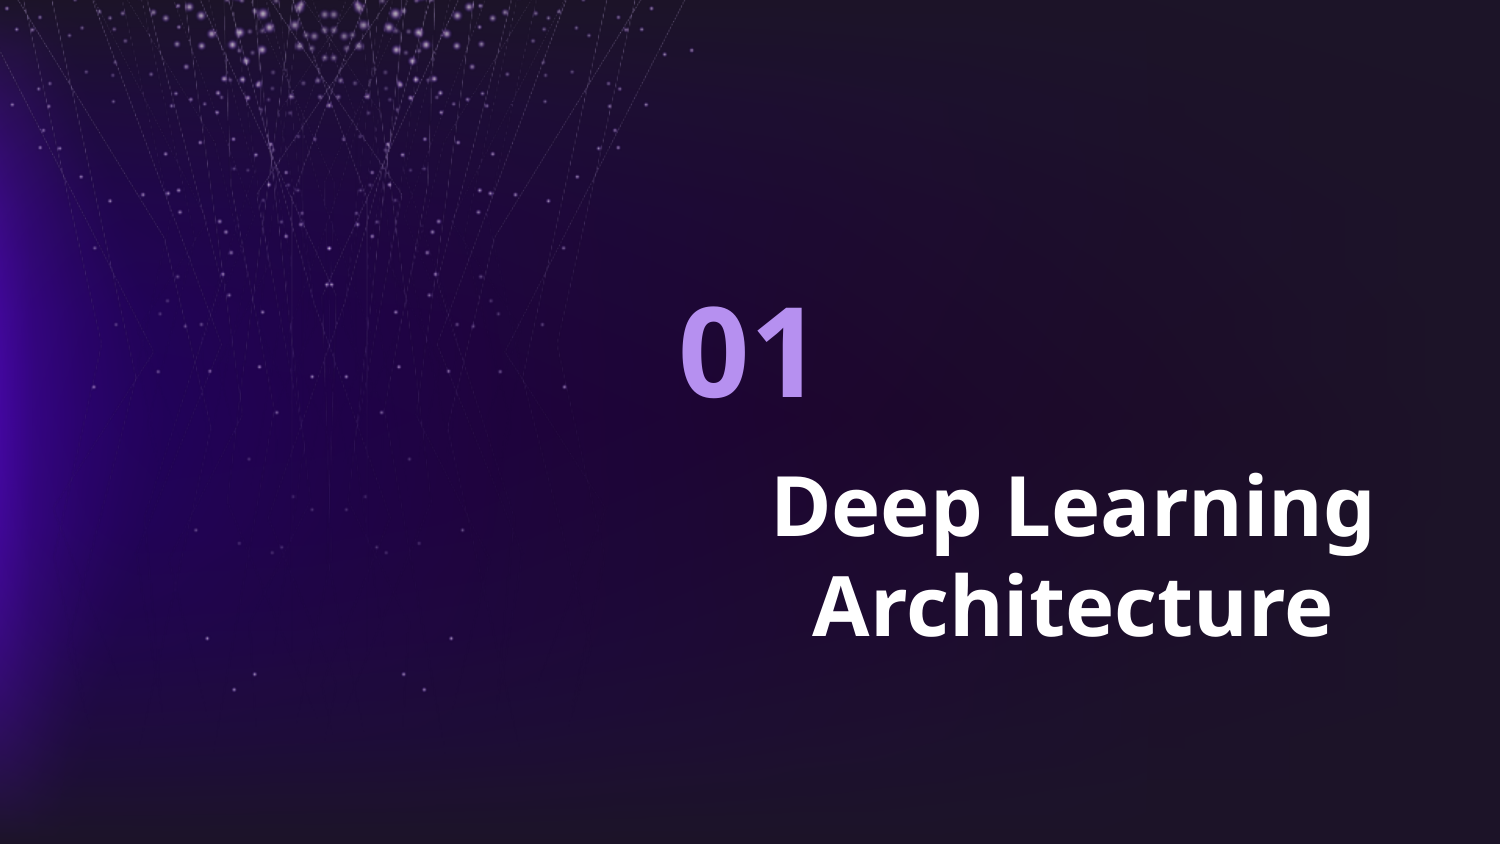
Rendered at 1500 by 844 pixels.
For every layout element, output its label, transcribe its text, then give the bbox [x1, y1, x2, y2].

title 01 [663, 256, 989, 438]
title Deep Learning Architecture [678, 437, 1469, 576]
picture [0, 0, 706, 766]
